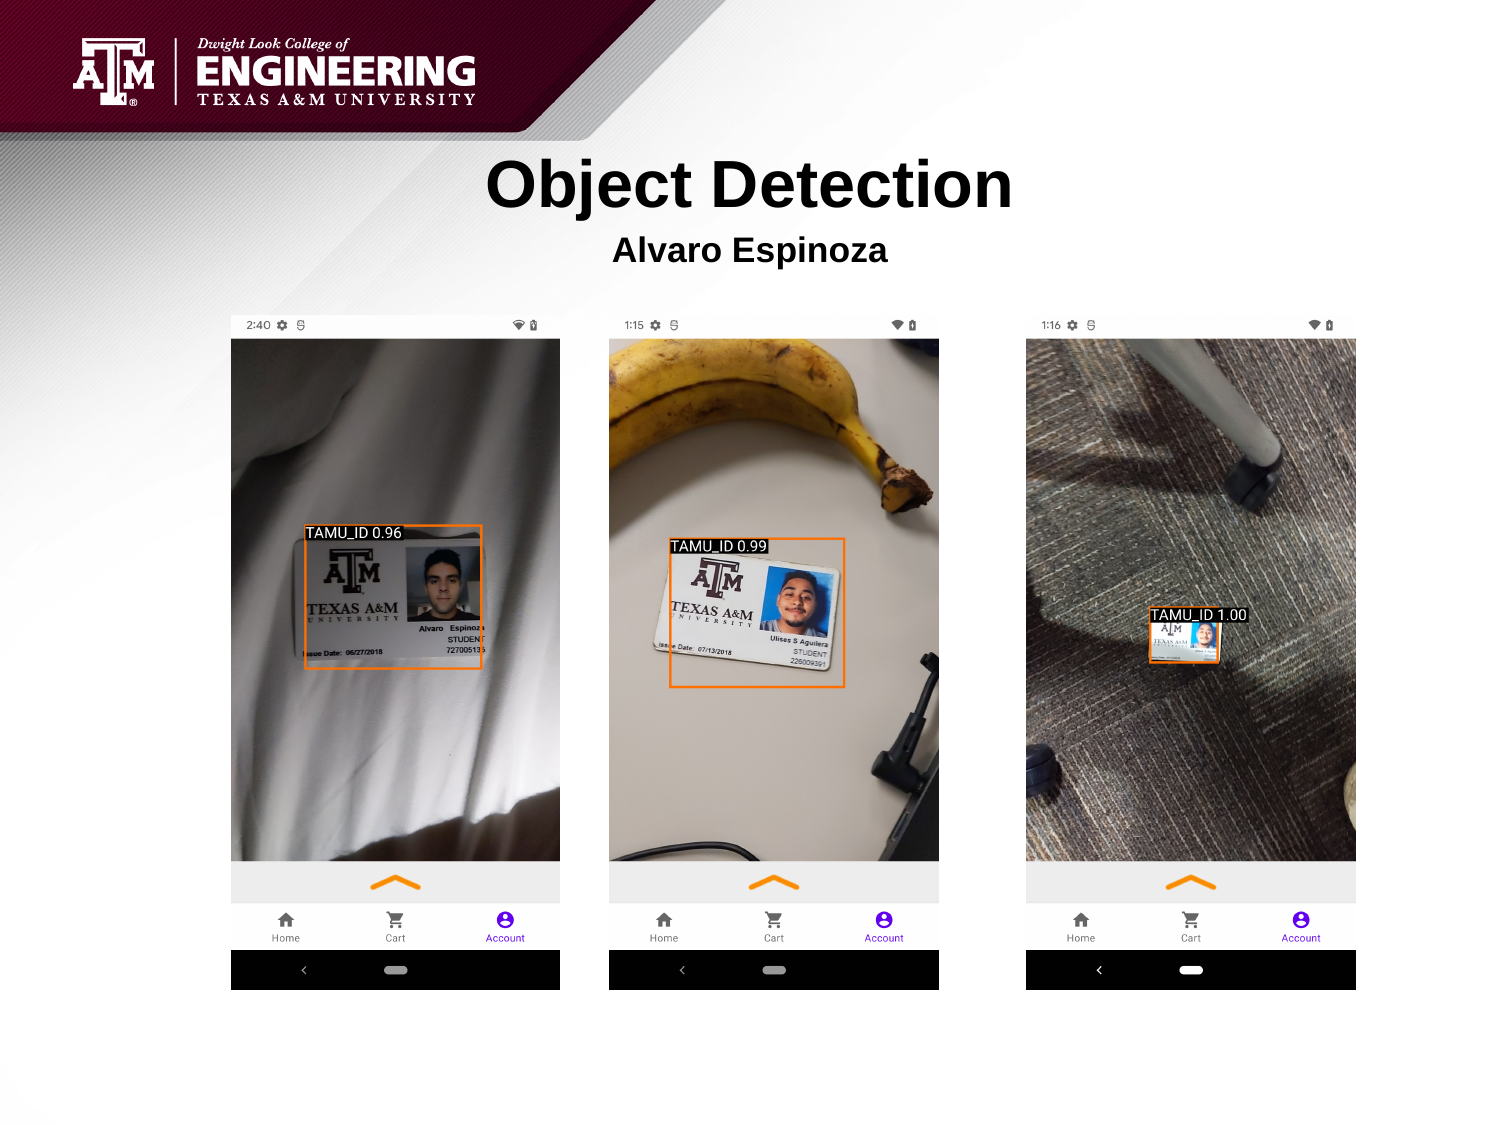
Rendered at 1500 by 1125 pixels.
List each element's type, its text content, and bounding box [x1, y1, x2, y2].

picture [0, 0, 1500, 1125]
title Object Detection Alvaro Espinoza [75, 133, 1425, 266]
